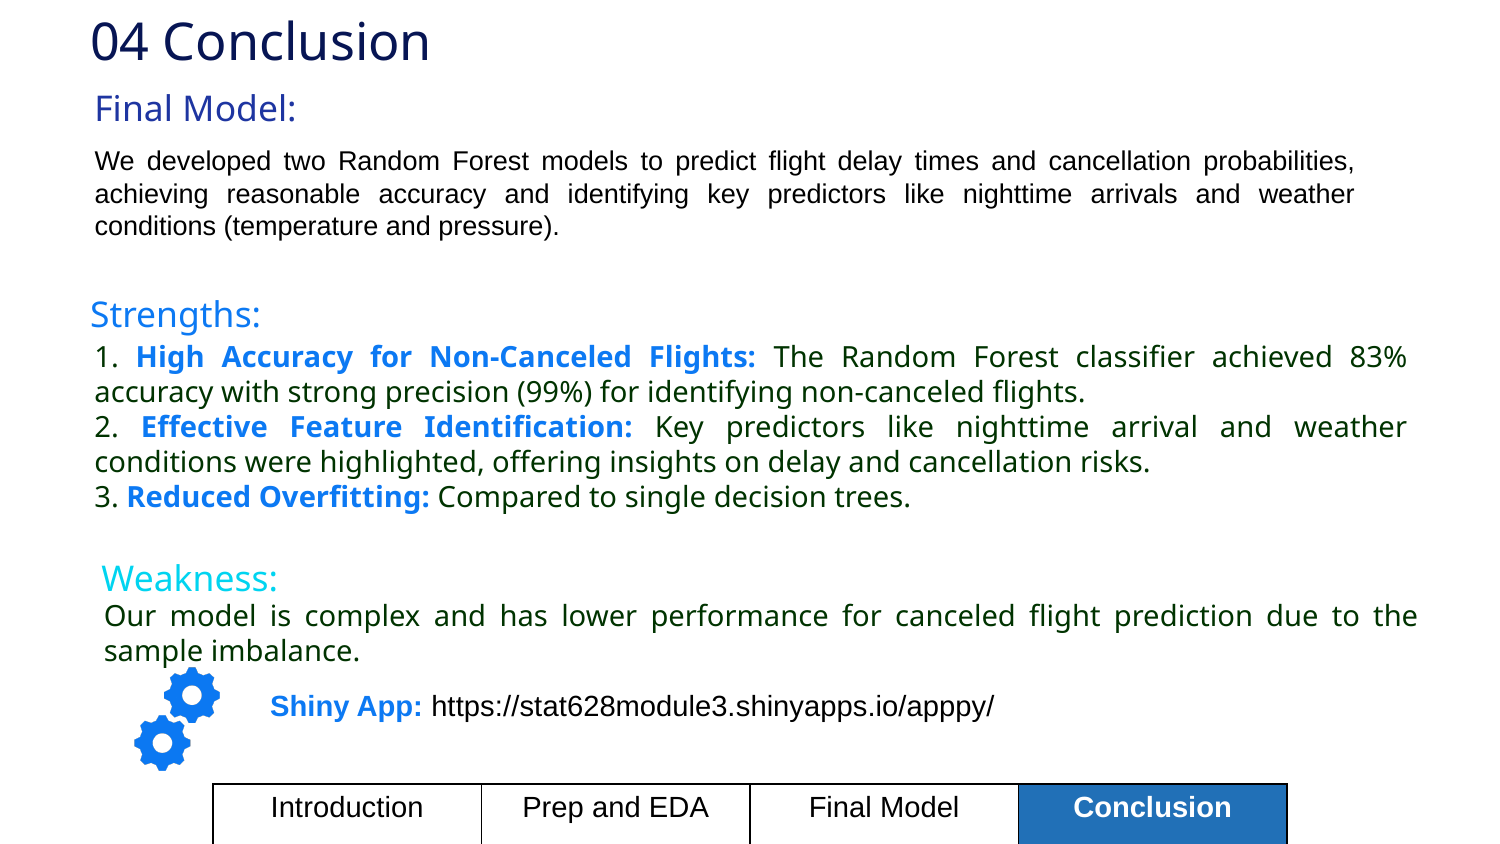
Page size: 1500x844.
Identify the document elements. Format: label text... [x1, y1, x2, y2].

title 04 Conclusion [75, 0, 1421, 79]
text_box Shiny App: https://stat628module3.shinyapps.io/apppy/ [255, 679, 1409, 730]
text_box 1. High Accuracy for Non-Canceled Flights: The Random Forest classifier achieved 83% accuracy with strong precision (99%) for identifying non-canceled flights. 2. Effective Feature Identification: Key predictors like nighttime arrival and weather conditions were highlighted, offering insights on delay and cancellation risks. 3. Reduced Overfitting: Compared to single decision trees. [79, 330, 1423, 556]
text_box We developed two Random Forest models to predict flight delay times and cancellation probabilities, achieving reasonable accuracy and identifying key predictors like nighttime arrivals and weather conditions (temperature and pressure). [79, 128, 1370, 257]
text_box Weakness: [86, 548, 400, 607]
text_box Final Model: [79, 78, 553, 128]
text_box Strengths: [74, 284, 548, 343]
picture [114, 656, 240, 782]
text_box Our model is complex and has lower performance for canceled flight prediction due to the sample imbalance. [88, 590, 1435, 675]
